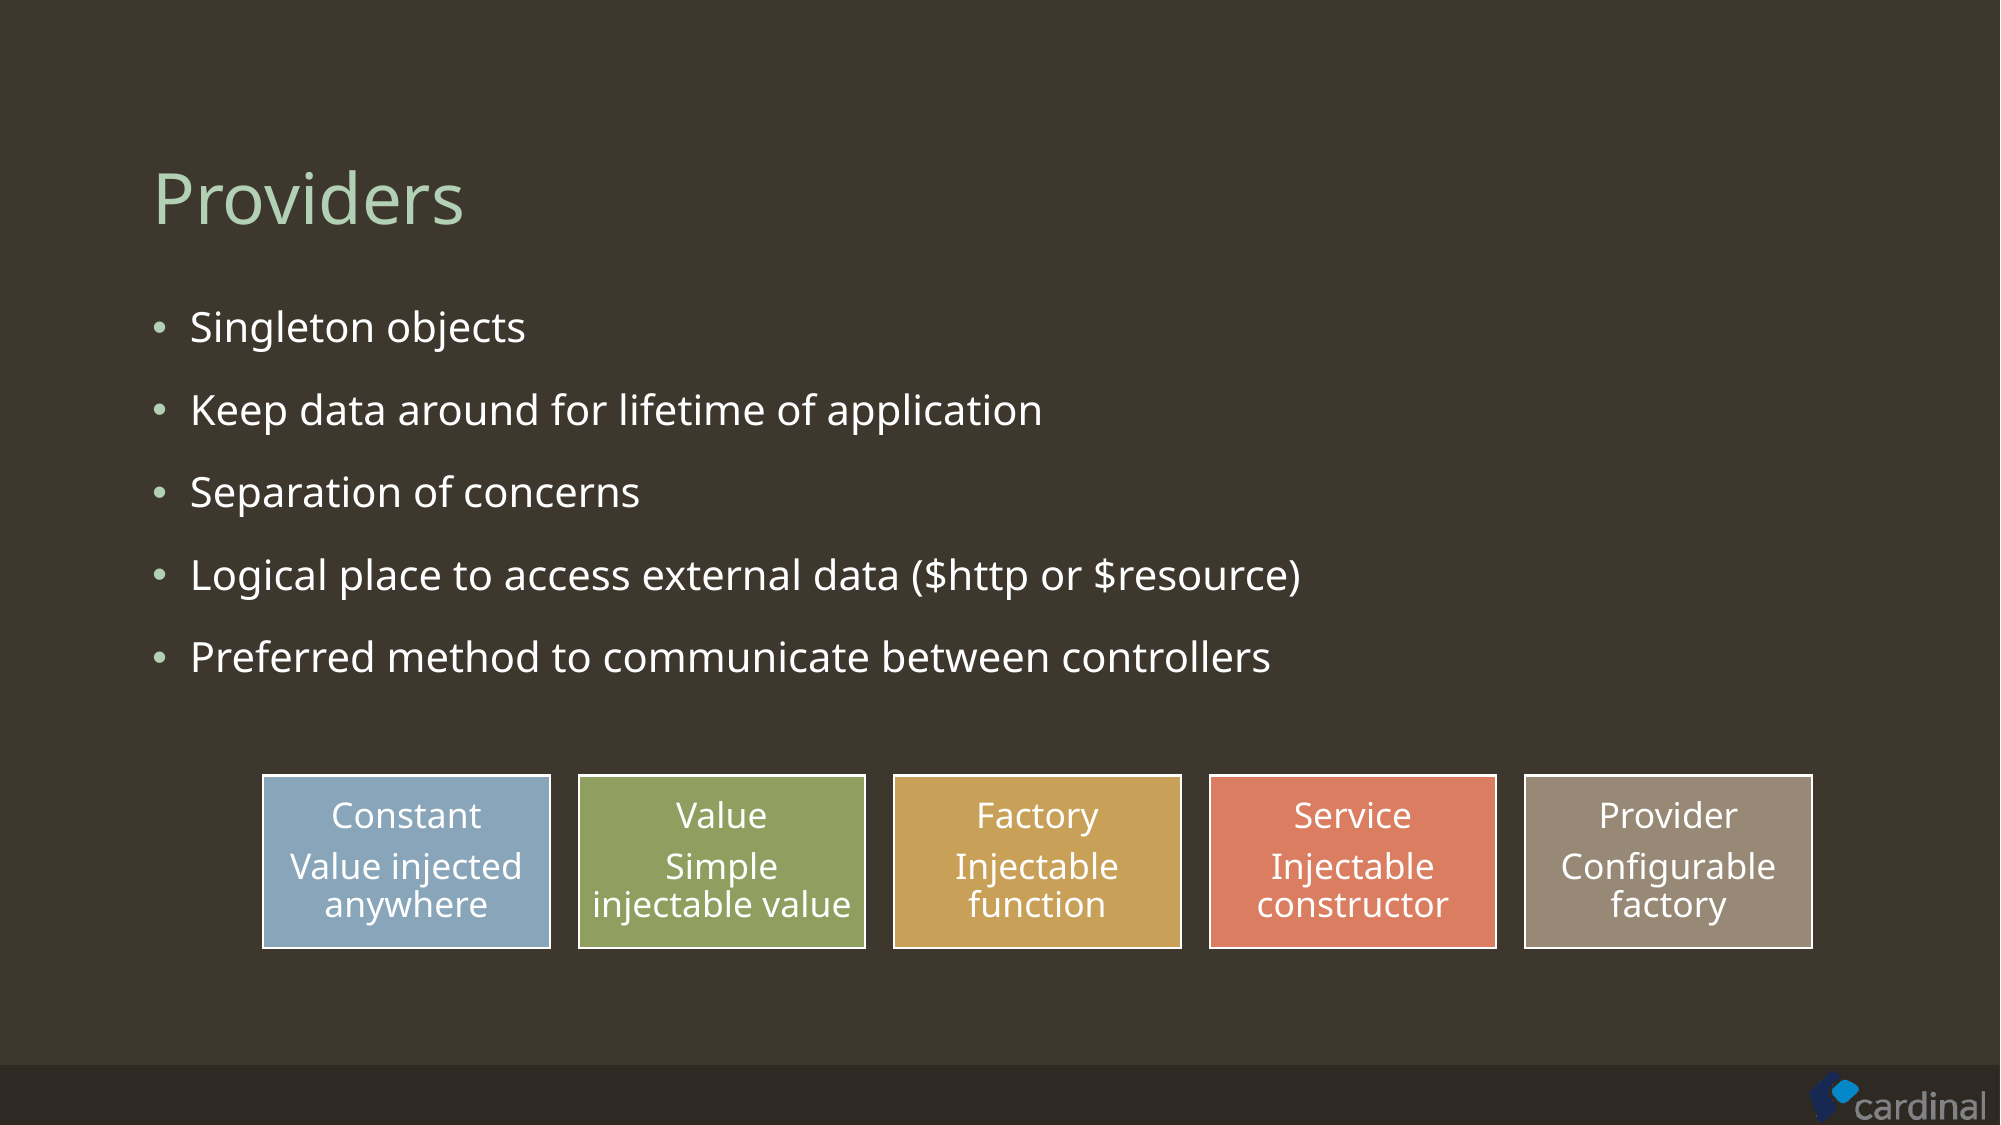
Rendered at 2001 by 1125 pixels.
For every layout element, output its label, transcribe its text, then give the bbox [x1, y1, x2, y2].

title Providers [137, 59, 1863, 248]
list Singleton objects Keep data around for lifetime of application Separation of concerns Logical place to access external data ($http or $resource) Preferred method to communicate between controllers [137, 299, 1863, 1014]
picture [1809, 1071, 1985, 1122]
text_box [262, 737, 1813, 986]
